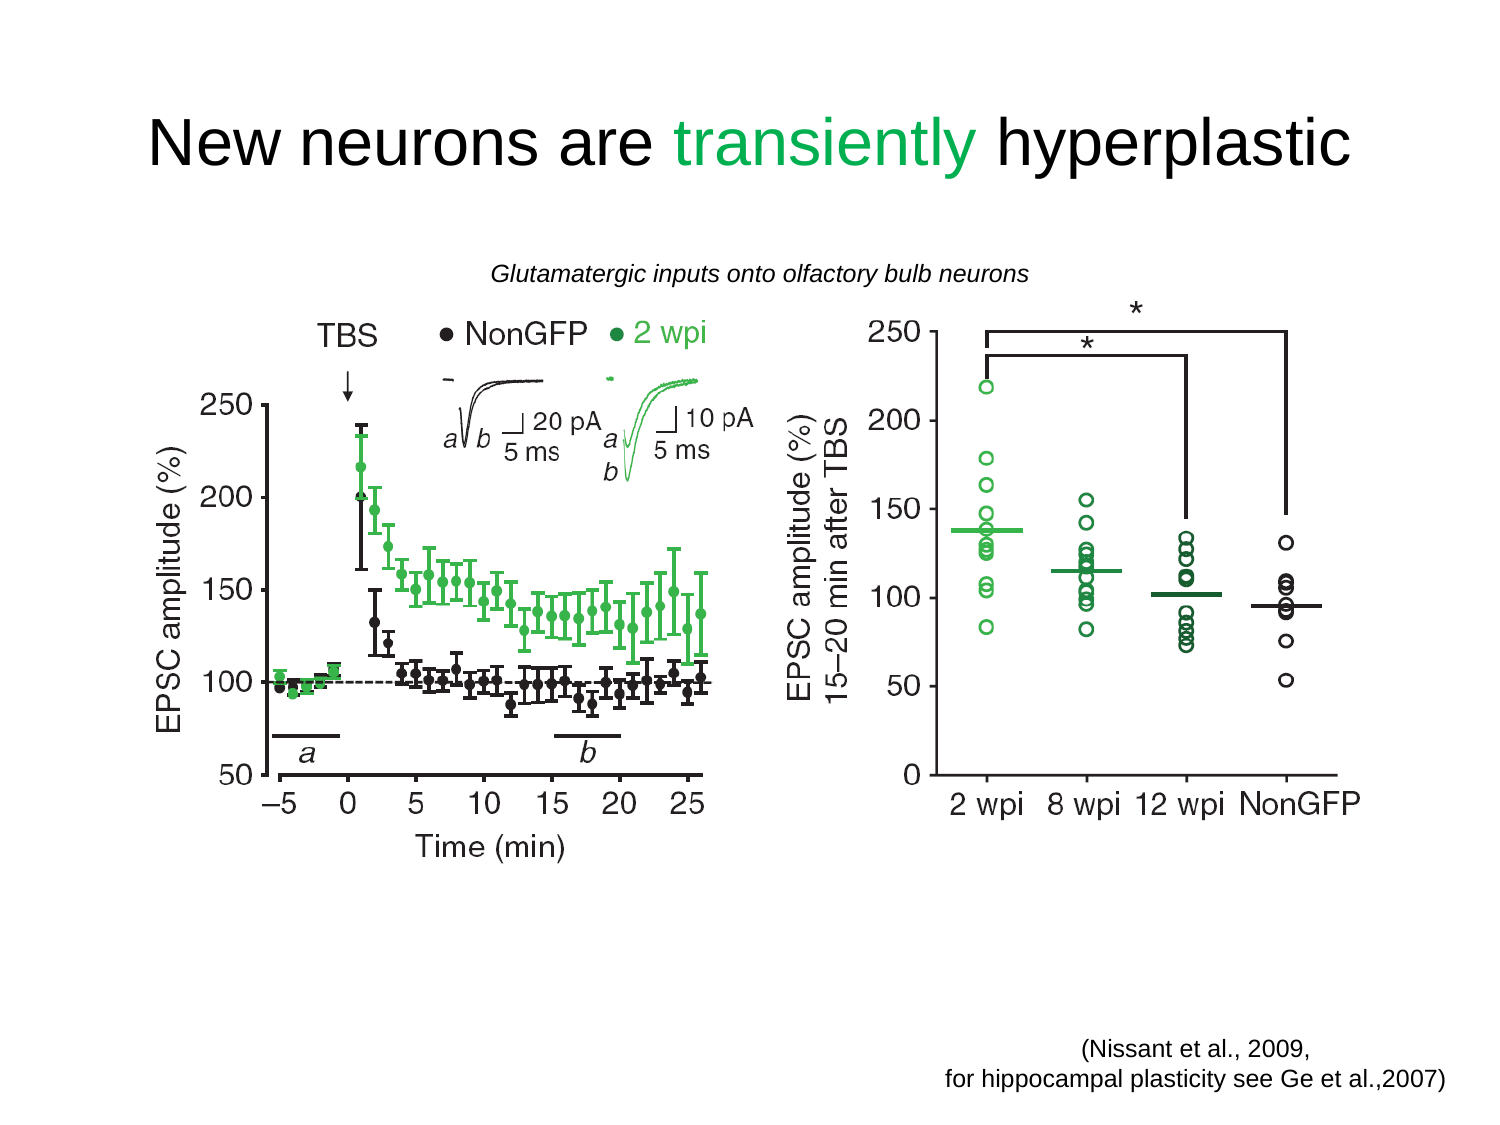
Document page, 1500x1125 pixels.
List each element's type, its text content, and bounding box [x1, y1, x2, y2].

text_box (Nissant et al., 2009, for hippocampal plasticity see Ge et al.,2007) [930, 1024, 1463, 1100]
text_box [87, 249, 1364, 890]
title New neurons are transiently hyperplastic [75, 45, 1425, 233]
